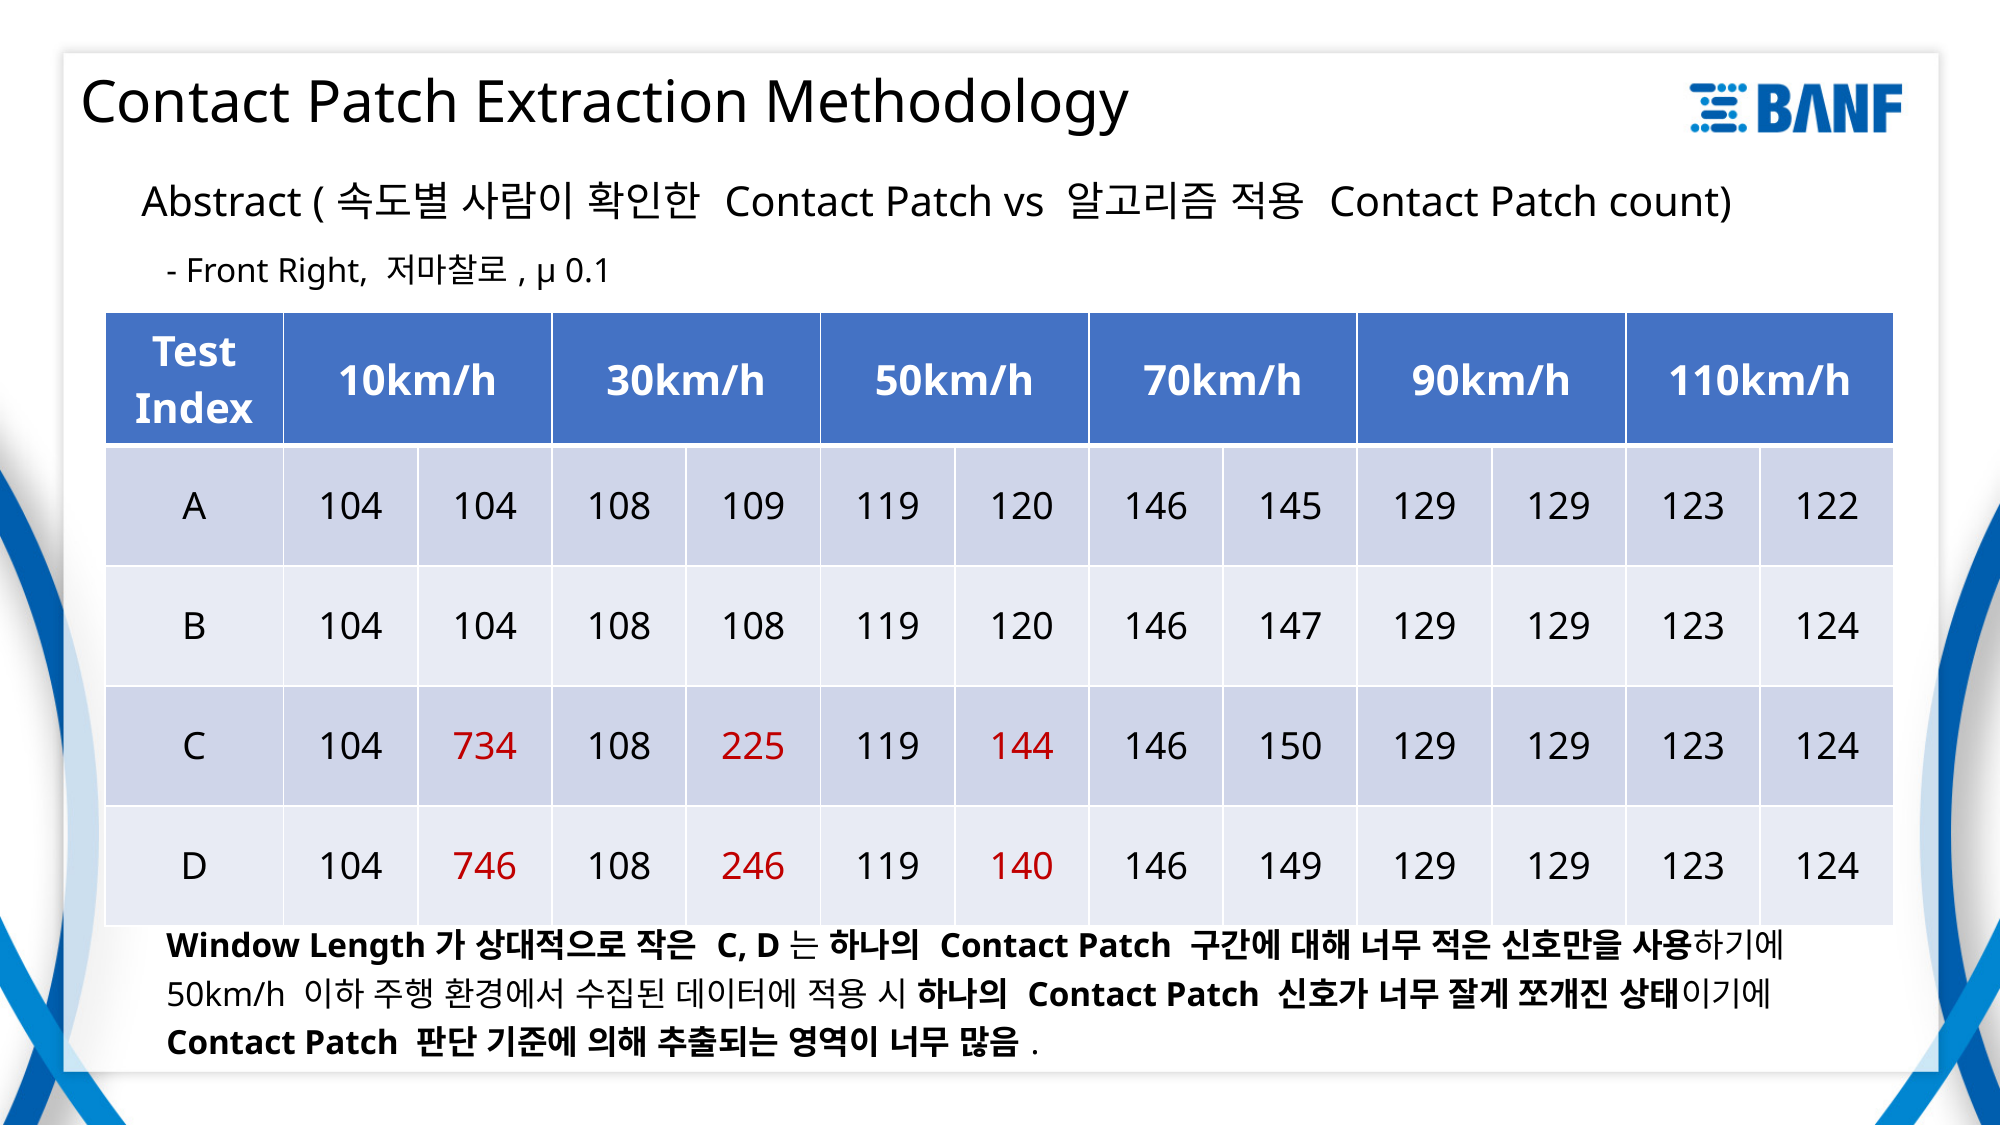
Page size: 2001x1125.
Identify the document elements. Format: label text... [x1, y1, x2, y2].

table_cell 246 [687, 807, 820, 911]
table_cell 104 [419, 567, 551, 685]
table_cell 119 [821, 687, 954, 805]
table_cell 124 [1761, 567, 1893, 685]
table_cell 144 [956, 687, 1088, 805]
table_cell 149 [1224, 807, 1356, 911]
table_cell D [106, 807, 283, 925]
table_header 90km/h [1358, 313, 1625, 443]
table_cell 120 [956, 567, 1088, 685]
table_cell 146 [1090, 807, 1222, 911]
table_cell 129 [1358, 687, 1491, 805]
table_cell 123 [1627, 448, 1759, 565]
text_box Window Length가 상대적으로 작은 C, D는 하나의 Contact Patch 구간에 대해 너무 적은 신호만을 사용하기에 50km/h 이하 주행 환경에서 수집된 데이터에 적용 시 하나의 Contact Patch 신호가 너무 잘게 쪼개진 상태이기에 Contact Patch 판단 기준에 의해 추출되는 영역이 너무 많음. [151, 911, 1897, 1078]
list Abstract (속도별 사람이 확인한 Contact Patch vs 알고리즘 적용 Contact Patch count) [126, 161, 1872, 237]
table_cell 734 [419, 687, 551, 805]
title Contact Patch Extraction Methodology [64, 52, 1685, 150]
table_cell C [106, 687, 283, 805]
table_cell 104 [419, 448, 551, 565]
table_cell 108 [553, 567, 685, 685]
table_header 110km/h [1627, 313, 1893, 443]
table_cell 124 [1761, 807, 1893, 911]
table_cell 123 [1627, 687, 1759, 805]
table_cell 108 [687, 567, 820, 685]
table_cell 129 [1358, 448, 1491, 565]
table_header 70km/h [1090, 313, 1356, 443]
table_header Test Index [106, 313, 283, 443]
table_header 10km/h [284, 313, 551, 443]
table_cell 146 [1090, 687, 1222, 805]
table_cell 109 [687, 448, 820, 565]
table_cell 146 [1090, 448, 1222, 565]
table_cell A [106, 448, 283, 565]
table_cell 119 [821, 567, 954, 685]
table_cell 129 [1493, 448, 1625, 565]
table_cell 129 [1358, 807, 1491, 911]
table_cell 129 [1493, 567, 1625, 685]
table_cell 145 [1224, 448, 1356, 565]
table_cell 140 [956, 807, 1088, 911]
table_cell 146 [1090, 567, 1222, 685]
table_cell 104 [284, 807, 417, 911]
table_cell 150 [1224, 687, 1356, 805]
table_cell 147 [1224, 567, 1356, 685]
table_cell 129 [1493, 807, 1625, 911]
table_cell 129 [1493, 687, 1625, 805]
table_cell 122 [1761, 448, 1893, 565]
table_cell 123 [1627, 807, 1759, 911]
table_header 50km/h [821, 313, 1088, 443]
table_cell 124 [1761, 687, 1893, 805]
table_cell 746 [419, 807, 551, 911]
table_cell B [106, 567, 283, 685]
table_cell 108 [553, 807, 685, 911]
table_cell 108 [553, 448, 685, 565]
table_cell 108 [553, 687, 685, 805]
text_box - Front Right, 저마찰로, μ 0.1 [151, 236, 1897, 312]
table_cell 129 [1358, 567, 1491, 685]
table_cell 104 [284, 687, 417, 805]
picture [0, 0, 2000, 1125]
table_cell 120 [956, 448, 1088, 565]
table_cell 119 [821, 807, 954, 911]
table_cell 123 [1627, 567, 1759, 685]
table_cell 104 [284, 448, 417, 565]
table_header 30km/h [553, 313, 820, 443]
table_cell 119 [821, 448, 954, 565]
table_cell 225 [687, 687, 820, 805]
table_cell 104 [284, 567, 417, 685]
